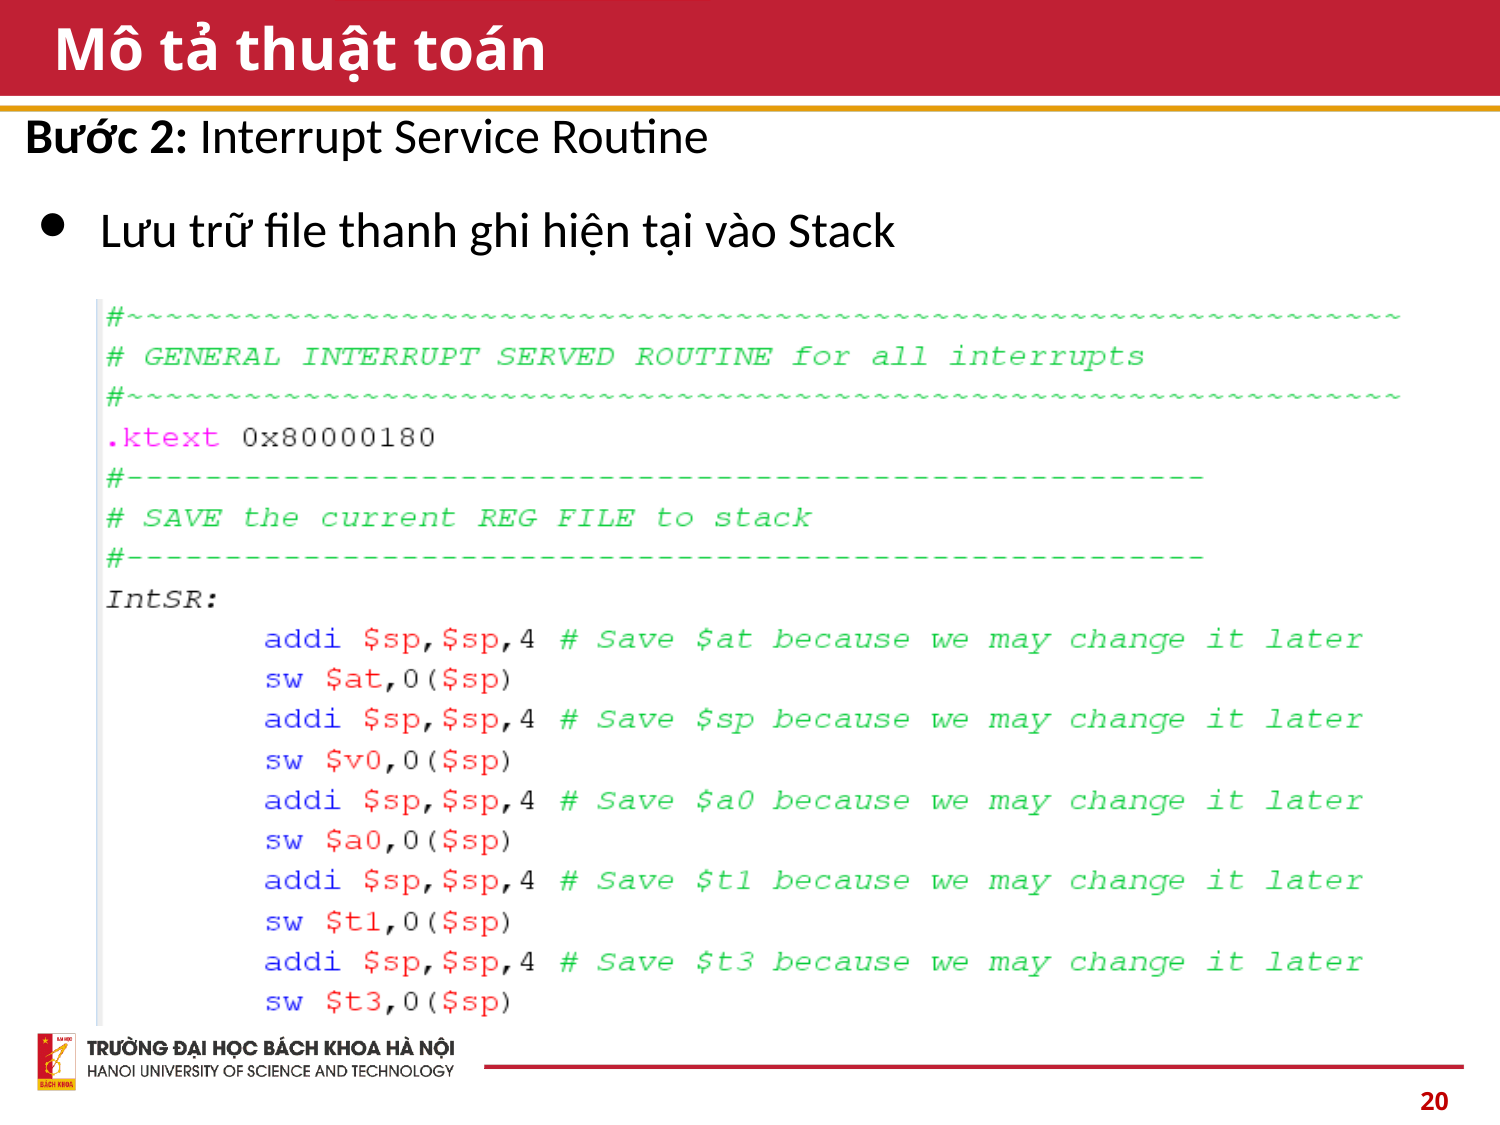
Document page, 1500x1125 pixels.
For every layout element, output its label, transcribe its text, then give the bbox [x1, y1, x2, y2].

text_box Bước 2: Interrupt Service Routine Lưu trữ file thanh ghi hiện tại vào Stack [10, 86, 1404, 984]
slide_number 20 [1126, 1078, 1464, 1125]
picture [0, 0, 1500, 1125]
title Mô tả thuật toán [38, 12, 1462, 87]
